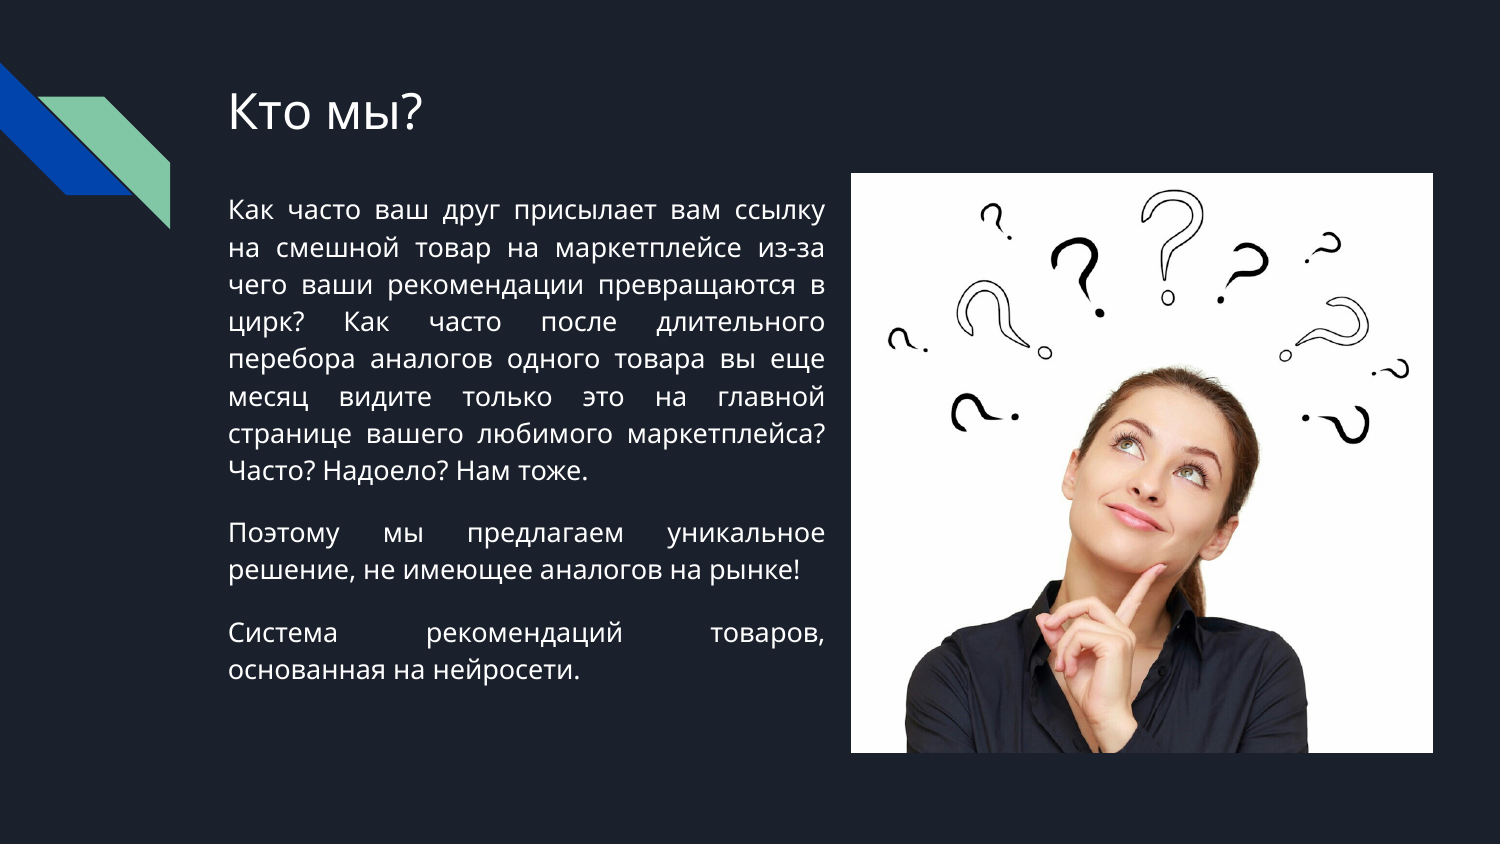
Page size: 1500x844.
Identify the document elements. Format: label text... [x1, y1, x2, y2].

picture [851, 172, 1434, 753]
title Кто мы? [212, 64, 1368, 215]
list Как часто ваш друг присылает вам ссылку на смешной товар на маркетплейсе из-за чего ваши рекомендации превращаются в цирк? Как часто после длительного перебора аналогов одного товара вы еще месяц видите только это на главной странице вашего любимого маркетплейса? Часто? Надоело? Нам тоже. Поэтому мы предлагаем уникальное решение, не имеющее аналогов на рынке! Система рекомендаций товаров, основанная на нейросети. [212, 173, 841, 758]
